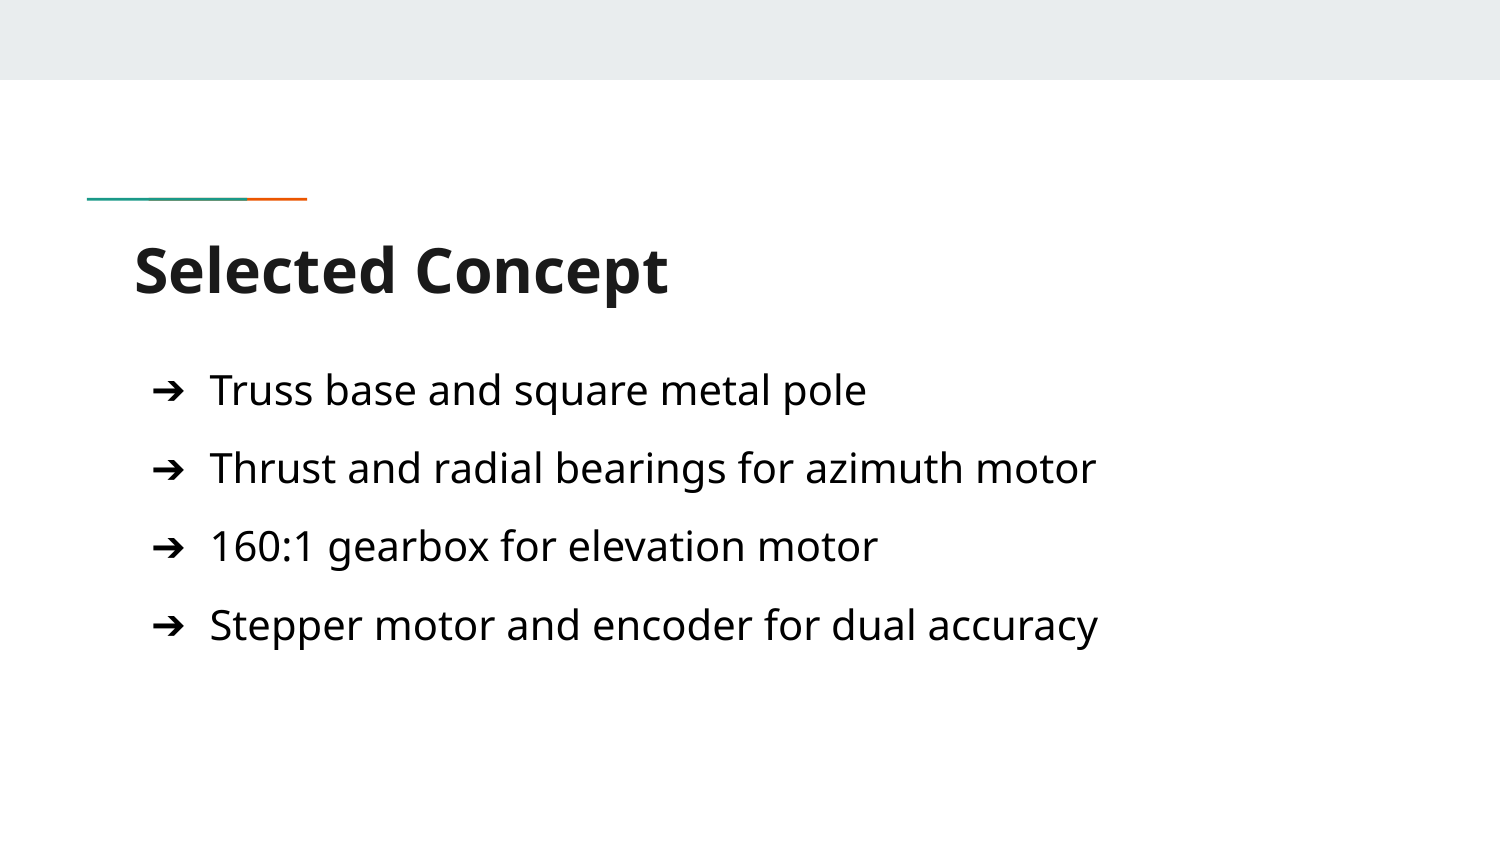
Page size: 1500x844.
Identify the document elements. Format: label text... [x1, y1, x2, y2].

title Selected Concept [119, 216, 1381, 305]
list Truss base and square metal pole Thrust and radial bearings for azimuth motor 160:1 gearbox for elevation motor Stepper motor and encoder for dual accuracy [119, 341, 1381, 712]
